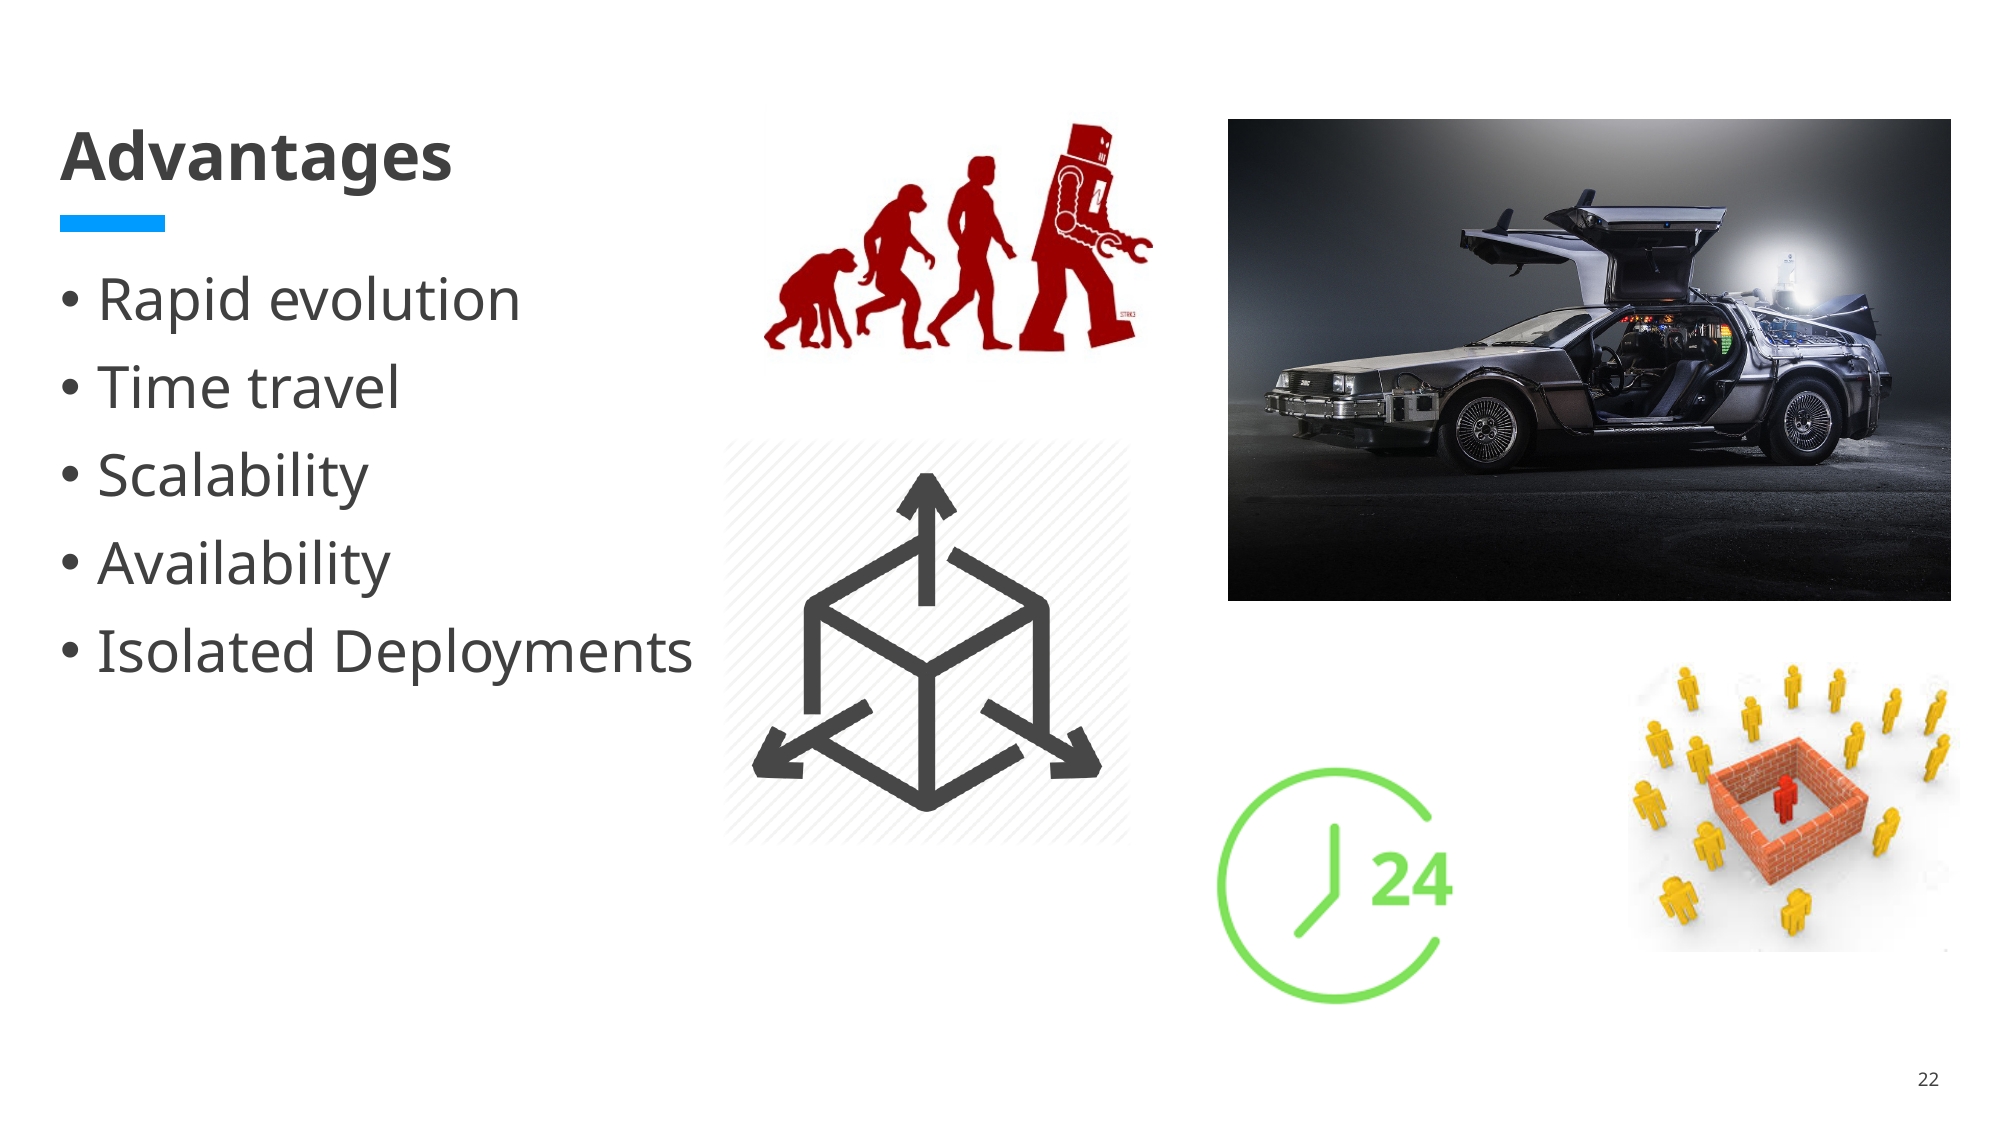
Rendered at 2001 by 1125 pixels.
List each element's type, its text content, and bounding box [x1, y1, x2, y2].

slide_number 22 [1890, 1065, 1940, 1095]
picture [764, 88, 1156, 387]
picture [722, 437, 1131, 846]
picture [1628, 662, 1960, 953]
picture [1155, 706, 1515, 1065]
list Rapid evolution Time travel Scalability Availability Isolated Deployments [60, 270, 1860, 1037]
picture [1228, 119, 1951, 601]
title Advantages [60, 45, 1944, 195]
